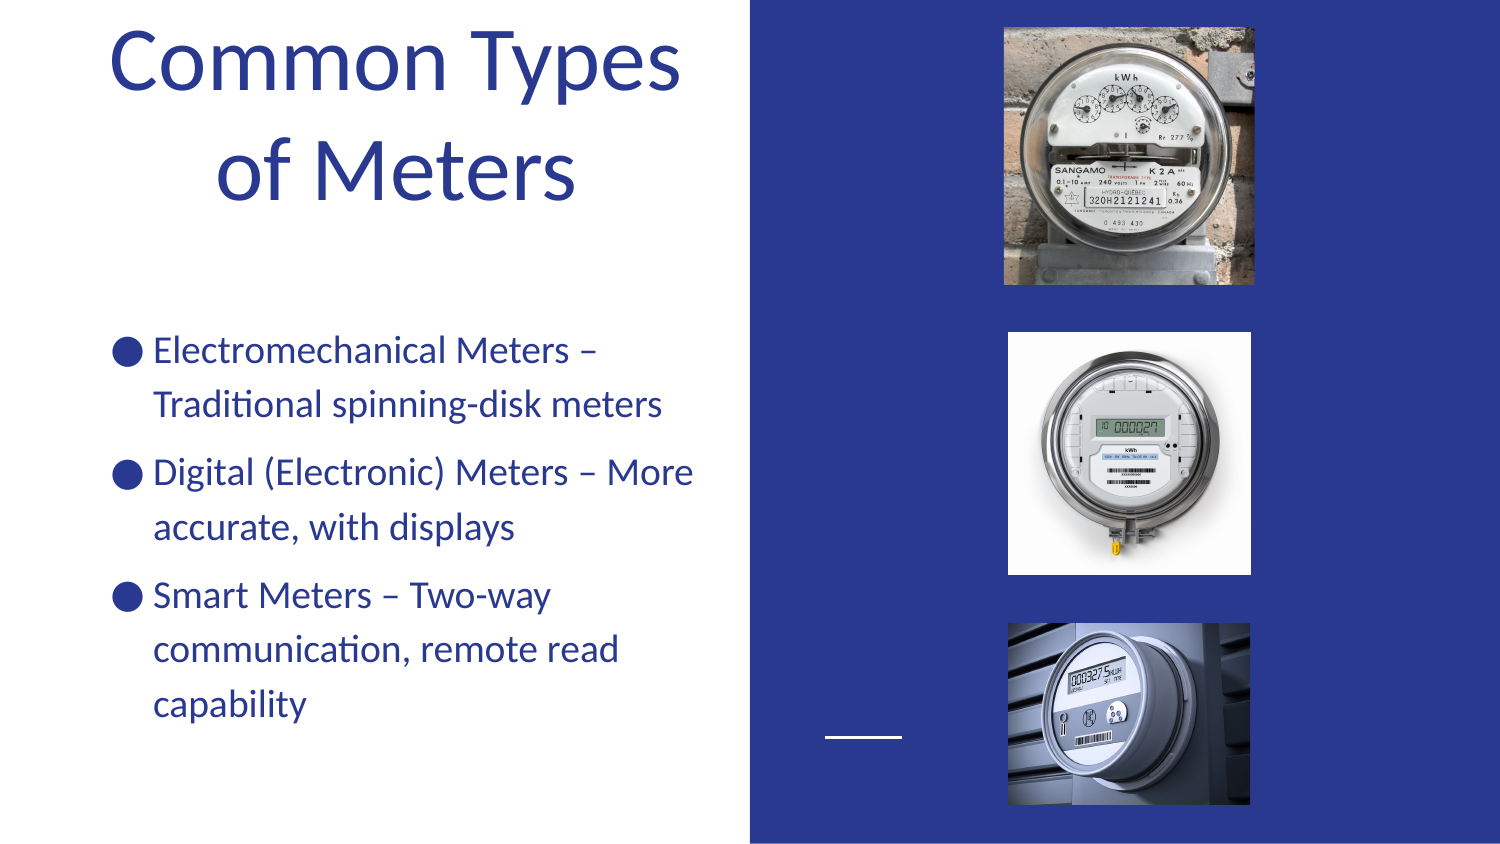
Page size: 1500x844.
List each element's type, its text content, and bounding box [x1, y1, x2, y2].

title Common Types of Meters [64, 187, 729, 445]
picture [1007, 332, 1251, 576]
picture [1003, 27, 1255, 285]
picture [1007, 623, 1251, 806]
list Electromechanical Meters – Traditional spinning-disk meters Digital (Electronic) Meters – More accurate, with displays Smart Meters – Two-way communication, remote read capability [81, 217, 712, 824]
